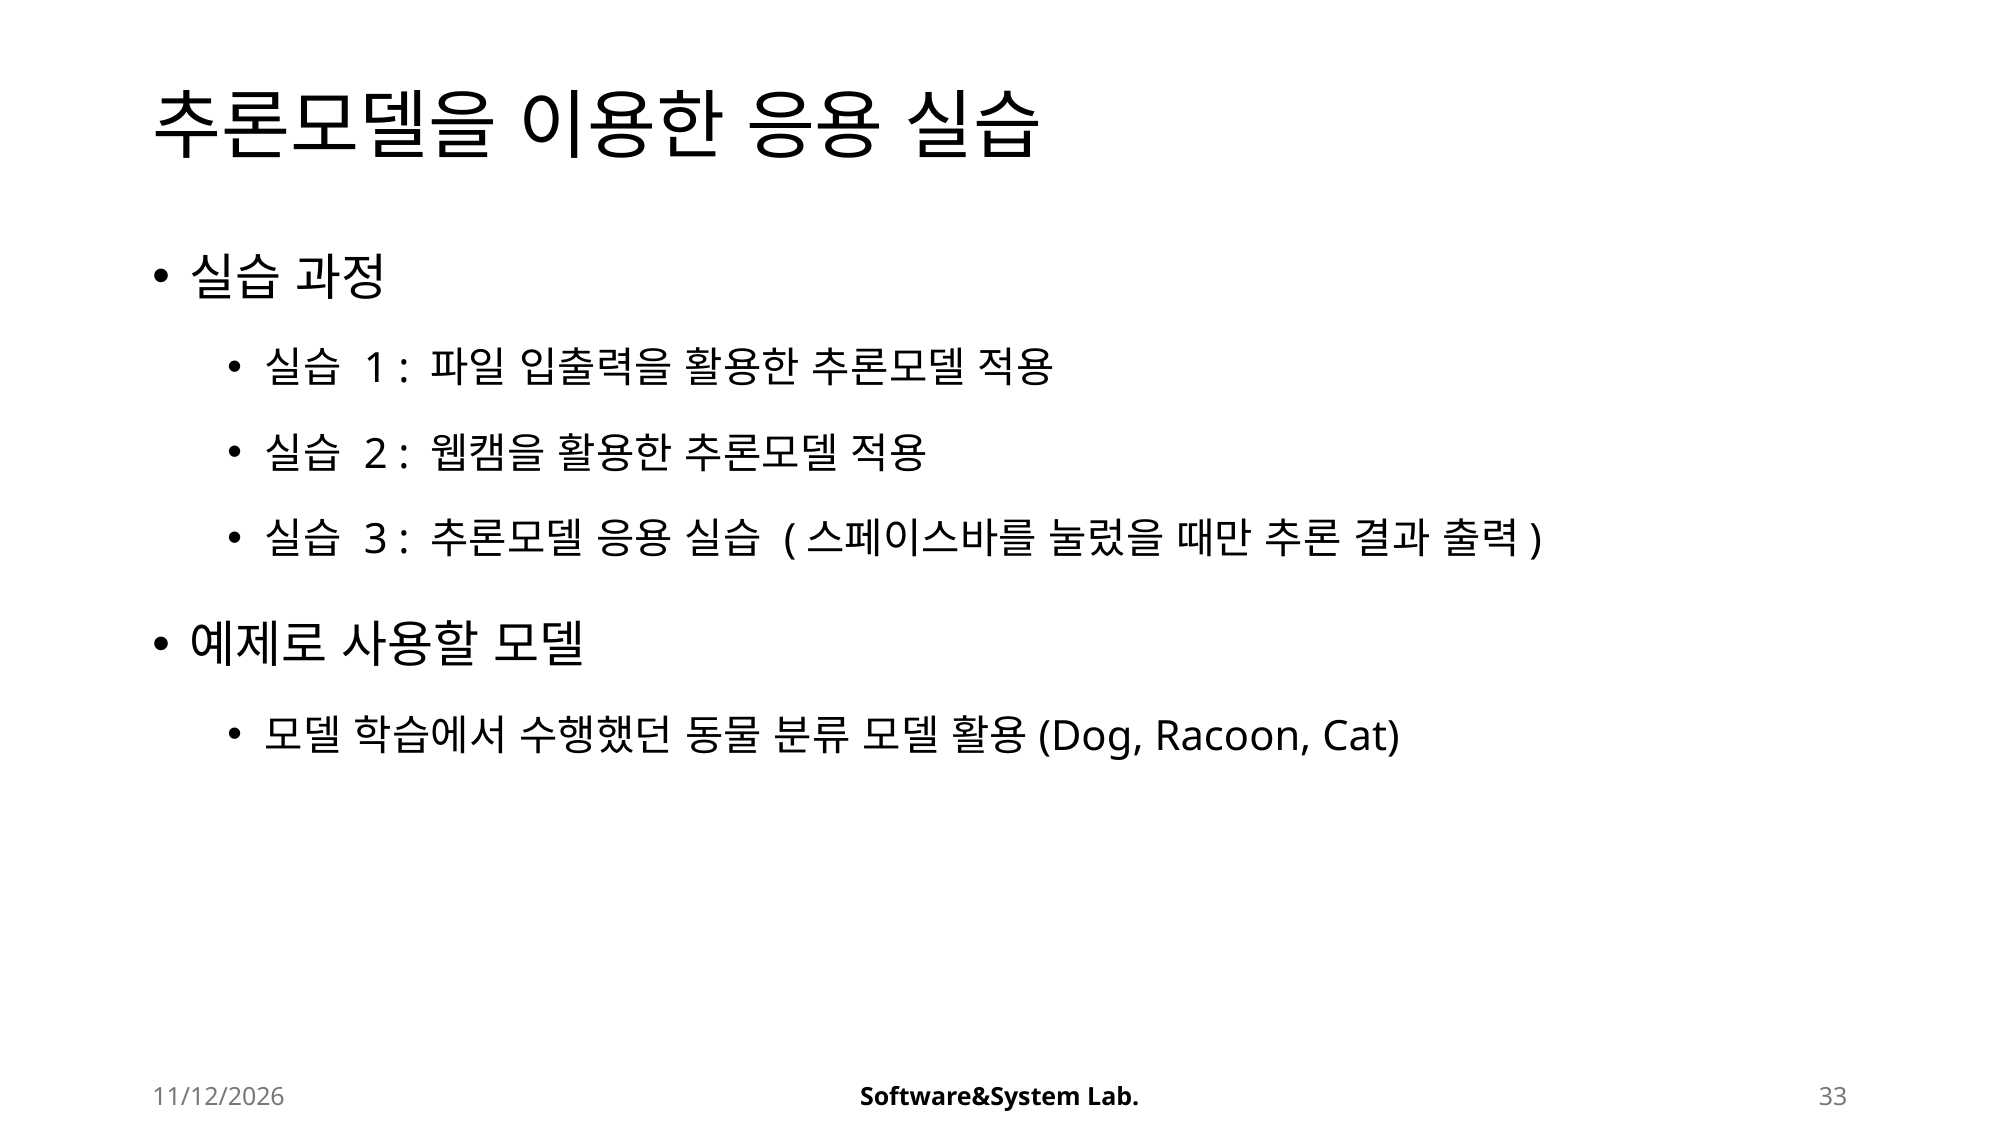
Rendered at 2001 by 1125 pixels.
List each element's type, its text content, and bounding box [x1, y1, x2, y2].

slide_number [137, 1067, 588, 1125]
title 추론모델을 이용한 응용 실습 [137, 59, 1863, 196]
slide_number 33 [1412, 1067, 1863, 1125]
list 실습 과정 실습 1 : 파일 입출력을 활용한 추론모델 적용 실습 2 : 웹캠을 활용한 추론모델 적용 실습 3 : 추론모델 응용 실습 (스페이스바를 눌렀을 때만 추론 결과 출력) 예제로 사용할 모델 모델 학습에서 수행했던 동물 분류 모델 활용(Dog, Racoon, Cat) [137, 207, 1863, 1047]
footer Software&System Lab. [662, 1067, 1338, 1125]
